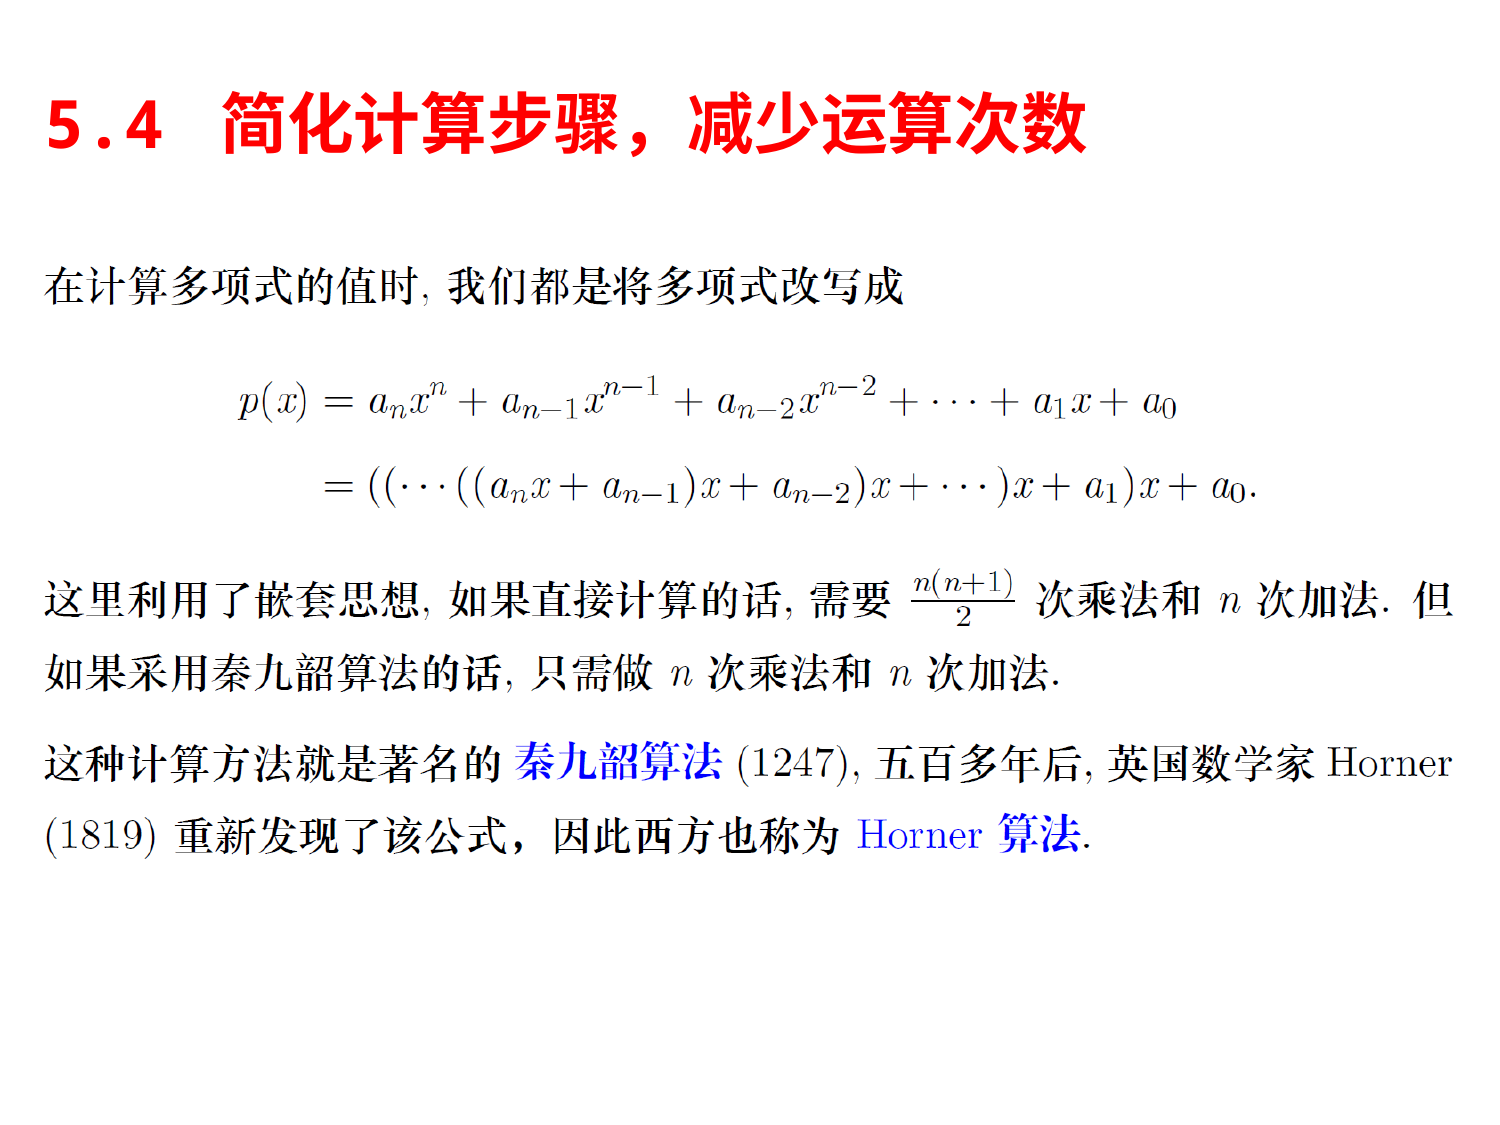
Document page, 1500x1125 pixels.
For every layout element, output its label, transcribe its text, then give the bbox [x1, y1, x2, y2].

title 5.4 简化计算步骤，减少运算次数 [29, 81, 1111, 173]
picture [29, 255, 1465, 869]
